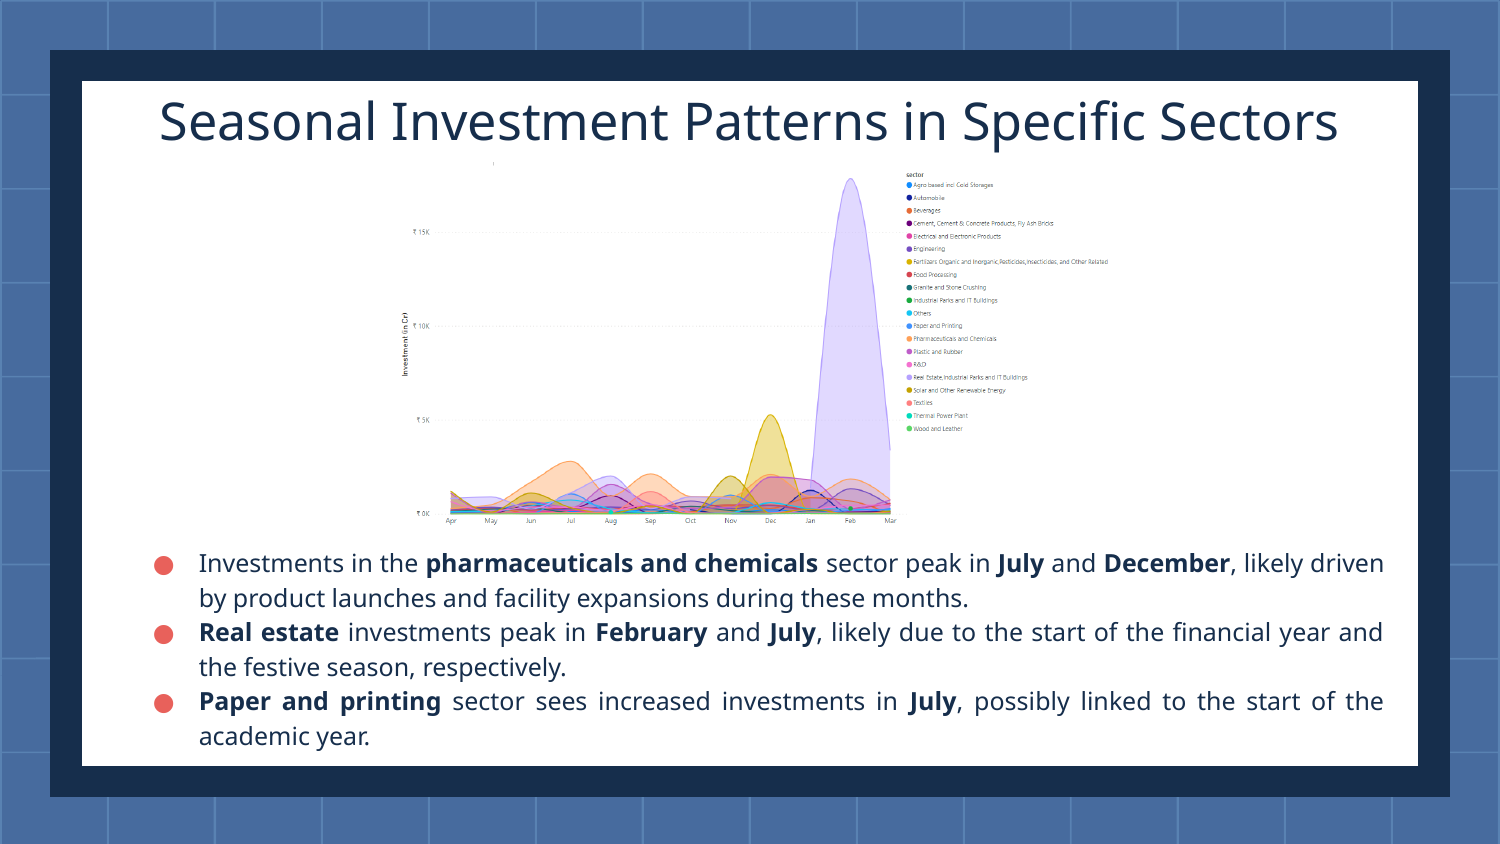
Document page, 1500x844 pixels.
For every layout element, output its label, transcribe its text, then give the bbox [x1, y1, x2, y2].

list Investments in the pharmaceuticals and chemicals sector peak in July and December, likely driven by product launches and facility expansions during these months. Real estate investments peak in February and July, likely due to the start of the financial year and the festive season, respectively. Paper and printing sector sees increased investments in July, possibly linked to the start of the academic year. [108, 528, 1400, 760]
title Seasonal Investment Patterns in Specific Sectors [118, 72, 1382, 163]
picture [395, 162, 1114, 529]
